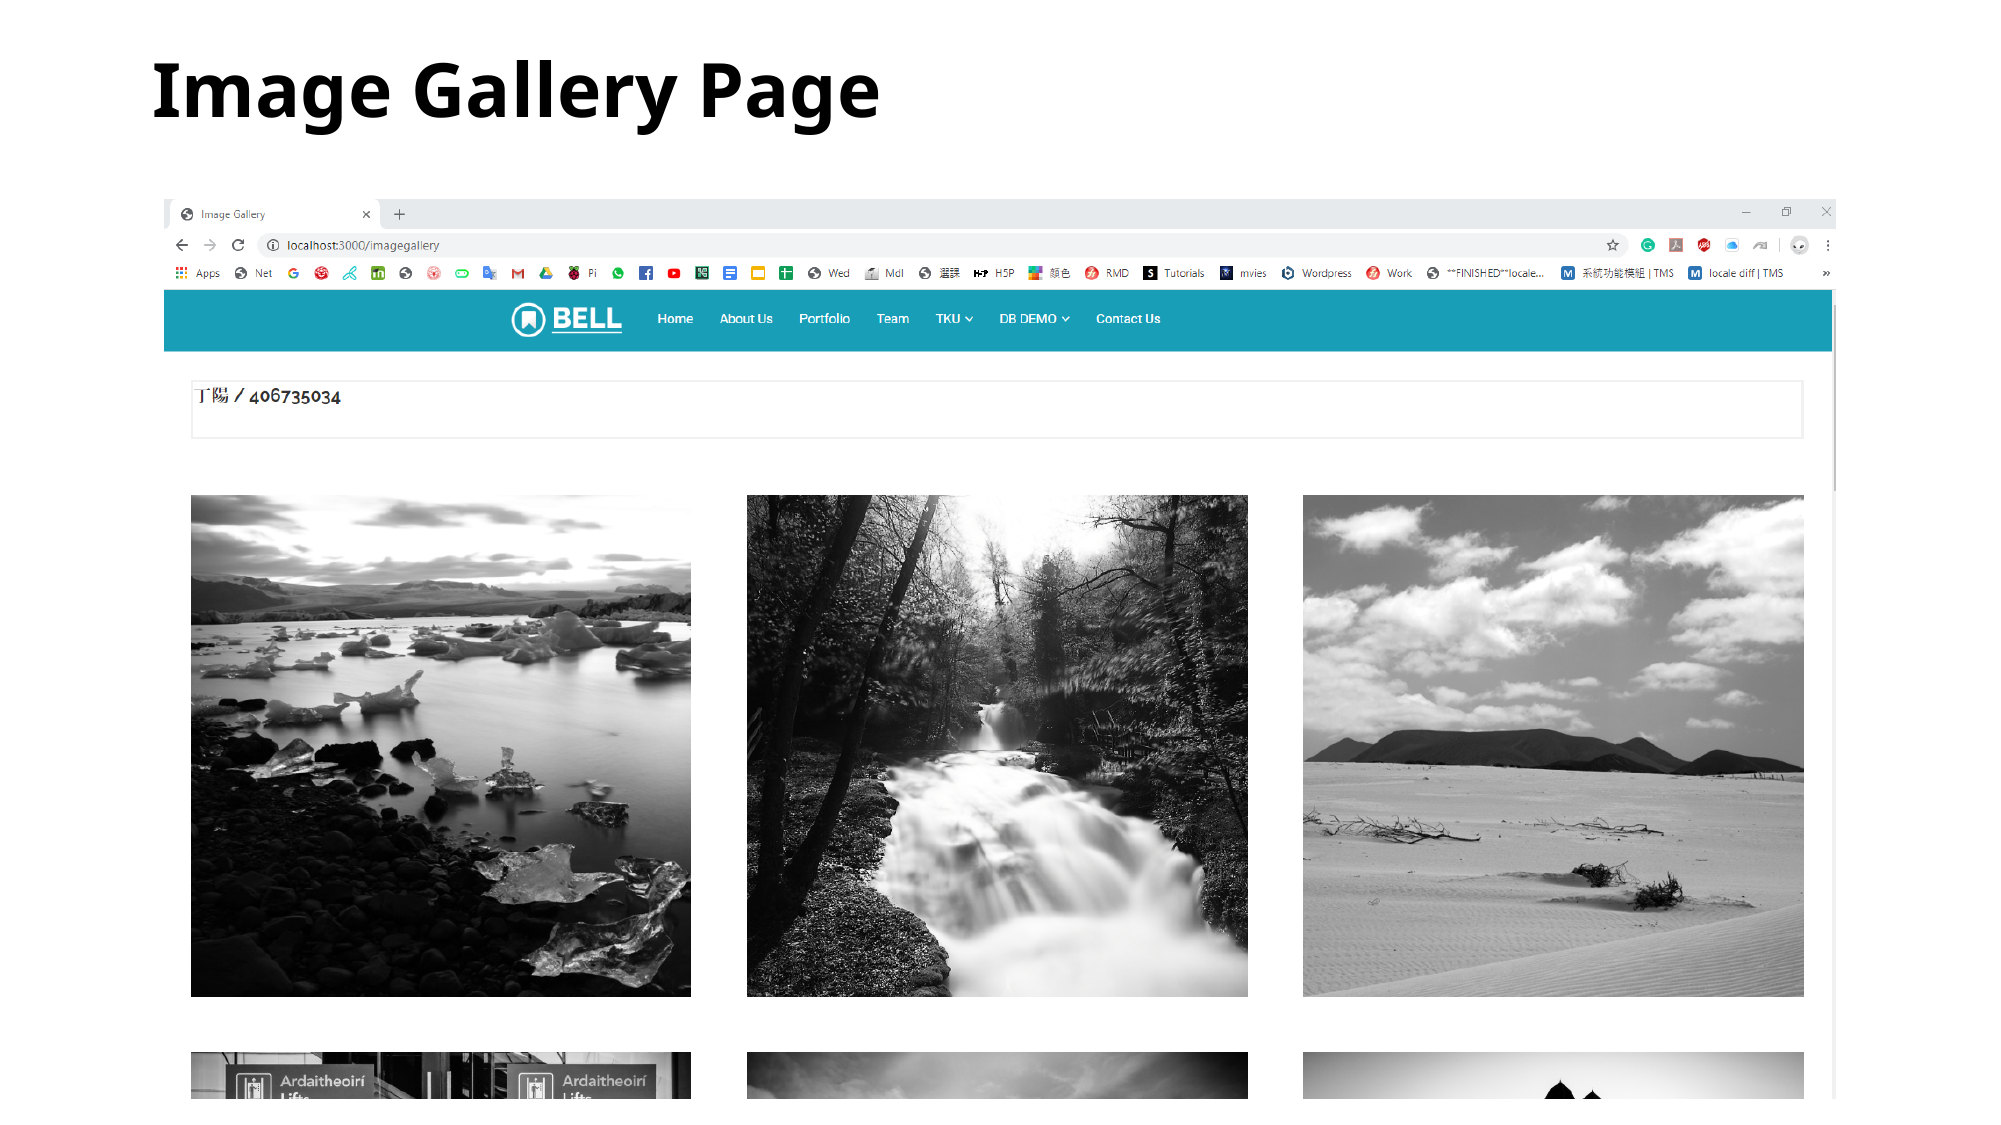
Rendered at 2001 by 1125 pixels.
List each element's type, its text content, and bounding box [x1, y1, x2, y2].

picture [164, 199, 1836, 1099]
title Image Gallery Page [137, 26, 1863, 160]
